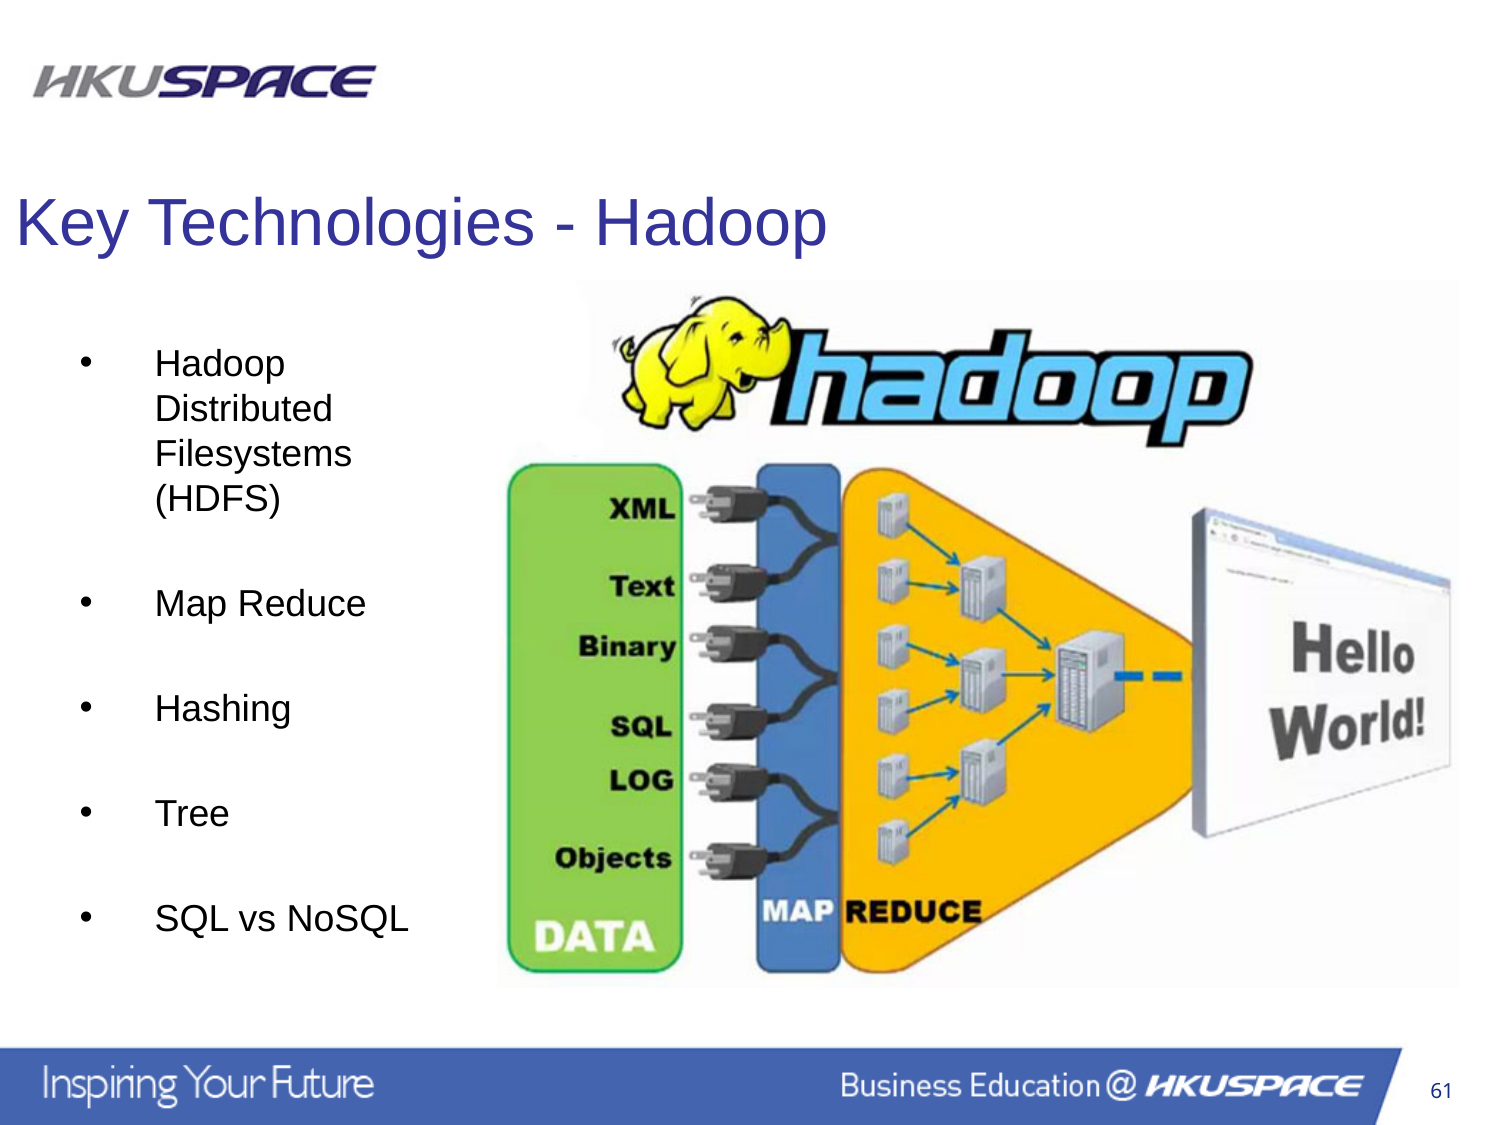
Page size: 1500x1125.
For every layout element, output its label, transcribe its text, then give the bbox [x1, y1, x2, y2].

slide_number 61 [1415, 1070, 1499, 1125]
text_box Hadoop Distributed Filesystems (HDFS) Map Reduce Hashing Tree SQL vs NoSQL [64, 278, 479, 976]
title Key Technologies - Hadoop [0, 101, 1325, 266]
picture [0, 0, 1500, 1125]
